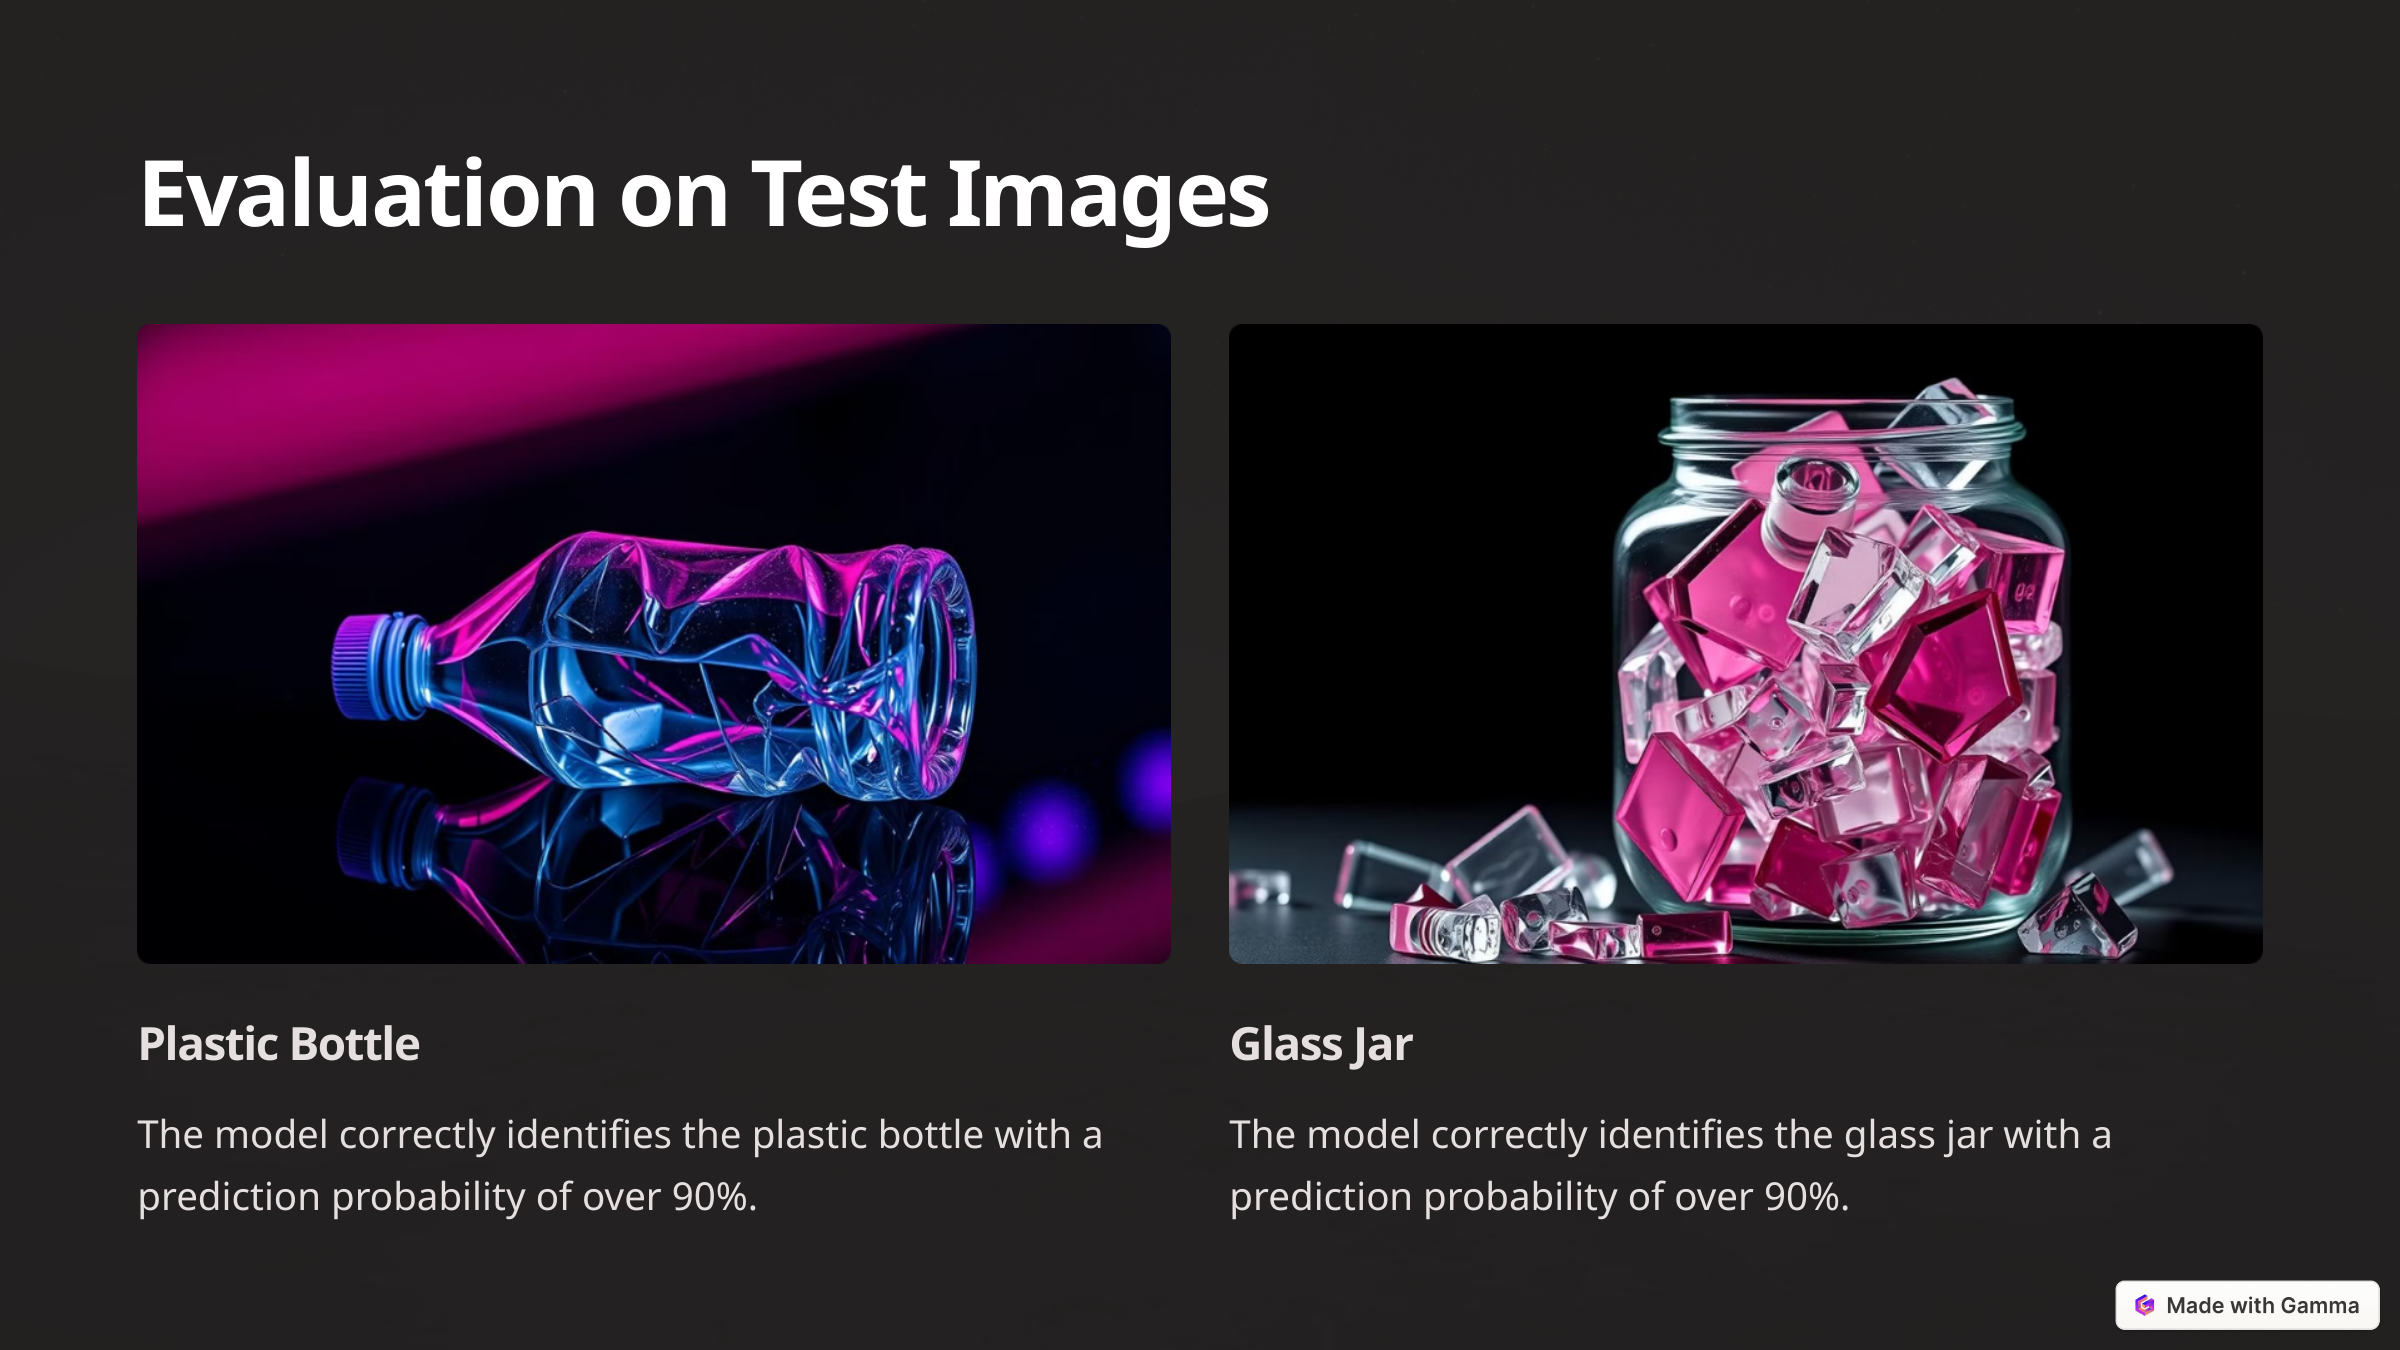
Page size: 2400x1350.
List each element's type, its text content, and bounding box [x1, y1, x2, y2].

text_box Plastic Bottle [137, 1012, 600, 1070]
text_box The model correctly identifies the plastic bottle with a prediction probability of over 90%. [137, 1093, 1171, 1220]
text_box Evaluation on Test Images [137, 130, 1183, 247]
text_box Glass Jar [1229, 1012, 1692, 1070]
picture [2106, 1271, 2389, 1339]
picture [137, 324, 1171, 964]
text_box The model correctly identifies the glass jar with a prediction probability of over 90%. [1229, 1093, 2263, 1220]
picture [1229, 324, 2263, 964]
